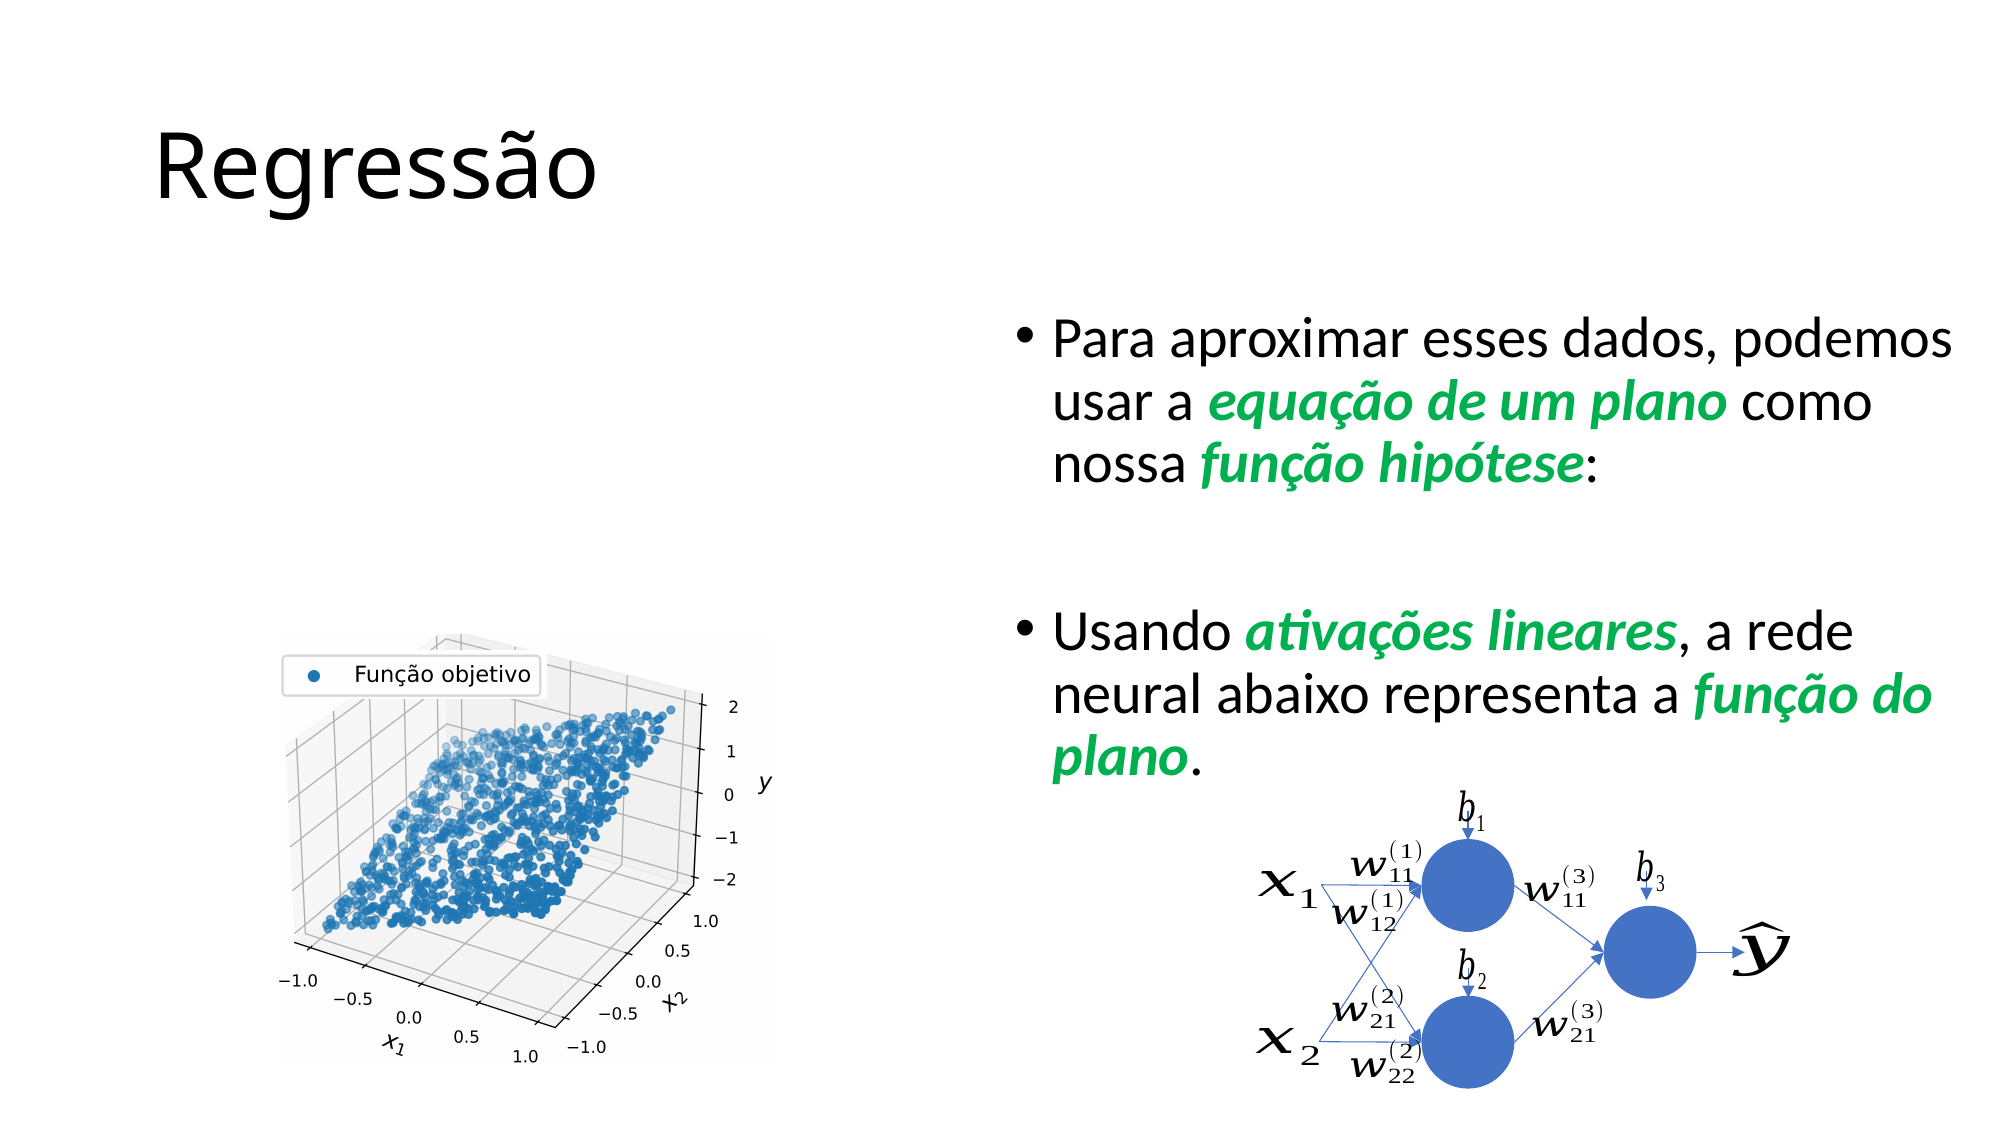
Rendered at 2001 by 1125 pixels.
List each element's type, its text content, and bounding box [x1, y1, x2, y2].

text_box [276, 634, 773, 1066]
title Regressão [137, 59, 1863, 278]
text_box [1251, 786, 1799, 1090]
